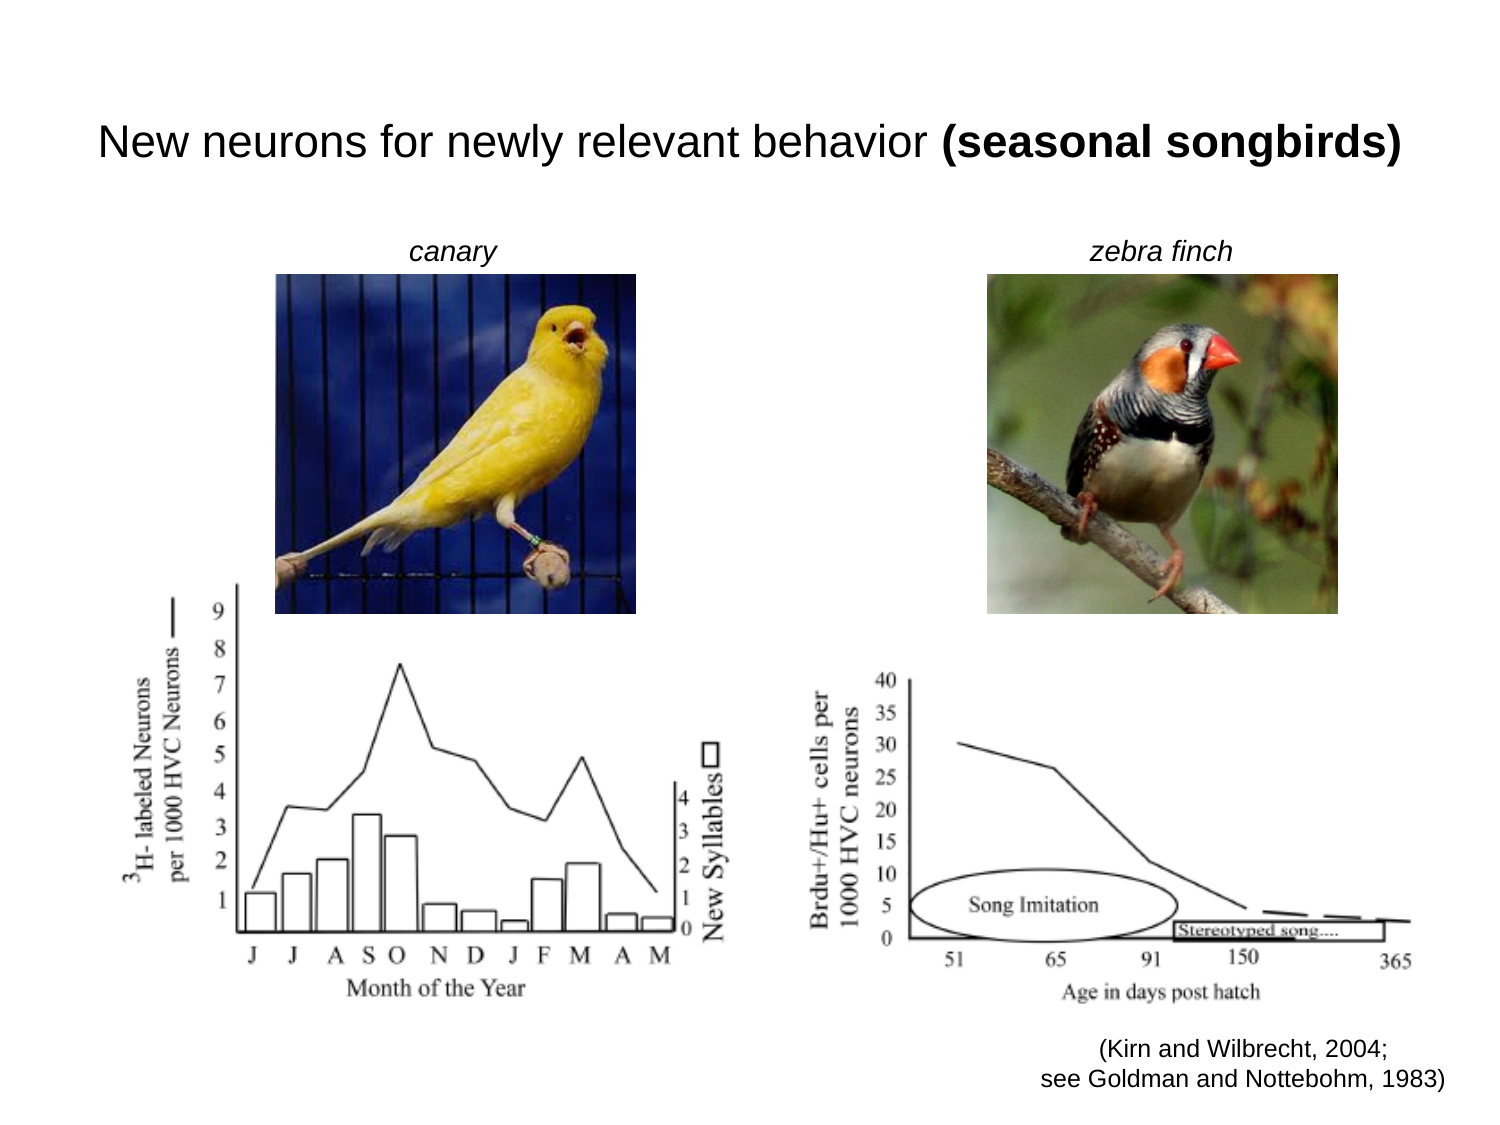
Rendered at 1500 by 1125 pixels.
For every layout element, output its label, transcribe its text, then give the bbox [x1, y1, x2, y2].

text_box canary [394, 224, 513, 273]
text_box zebra finch [1075, 224, 1249, 273]
picture [49, 274, 1447, 1013]
title New neurons for newly relevant behavior (seasonal songbirds) [75, 45, 1425, 233]
text_box (Kirn and Wilbrecht, 2004; see Goldman and Nottebohm, 1983) [1025, 1024, 1462, 1100]
